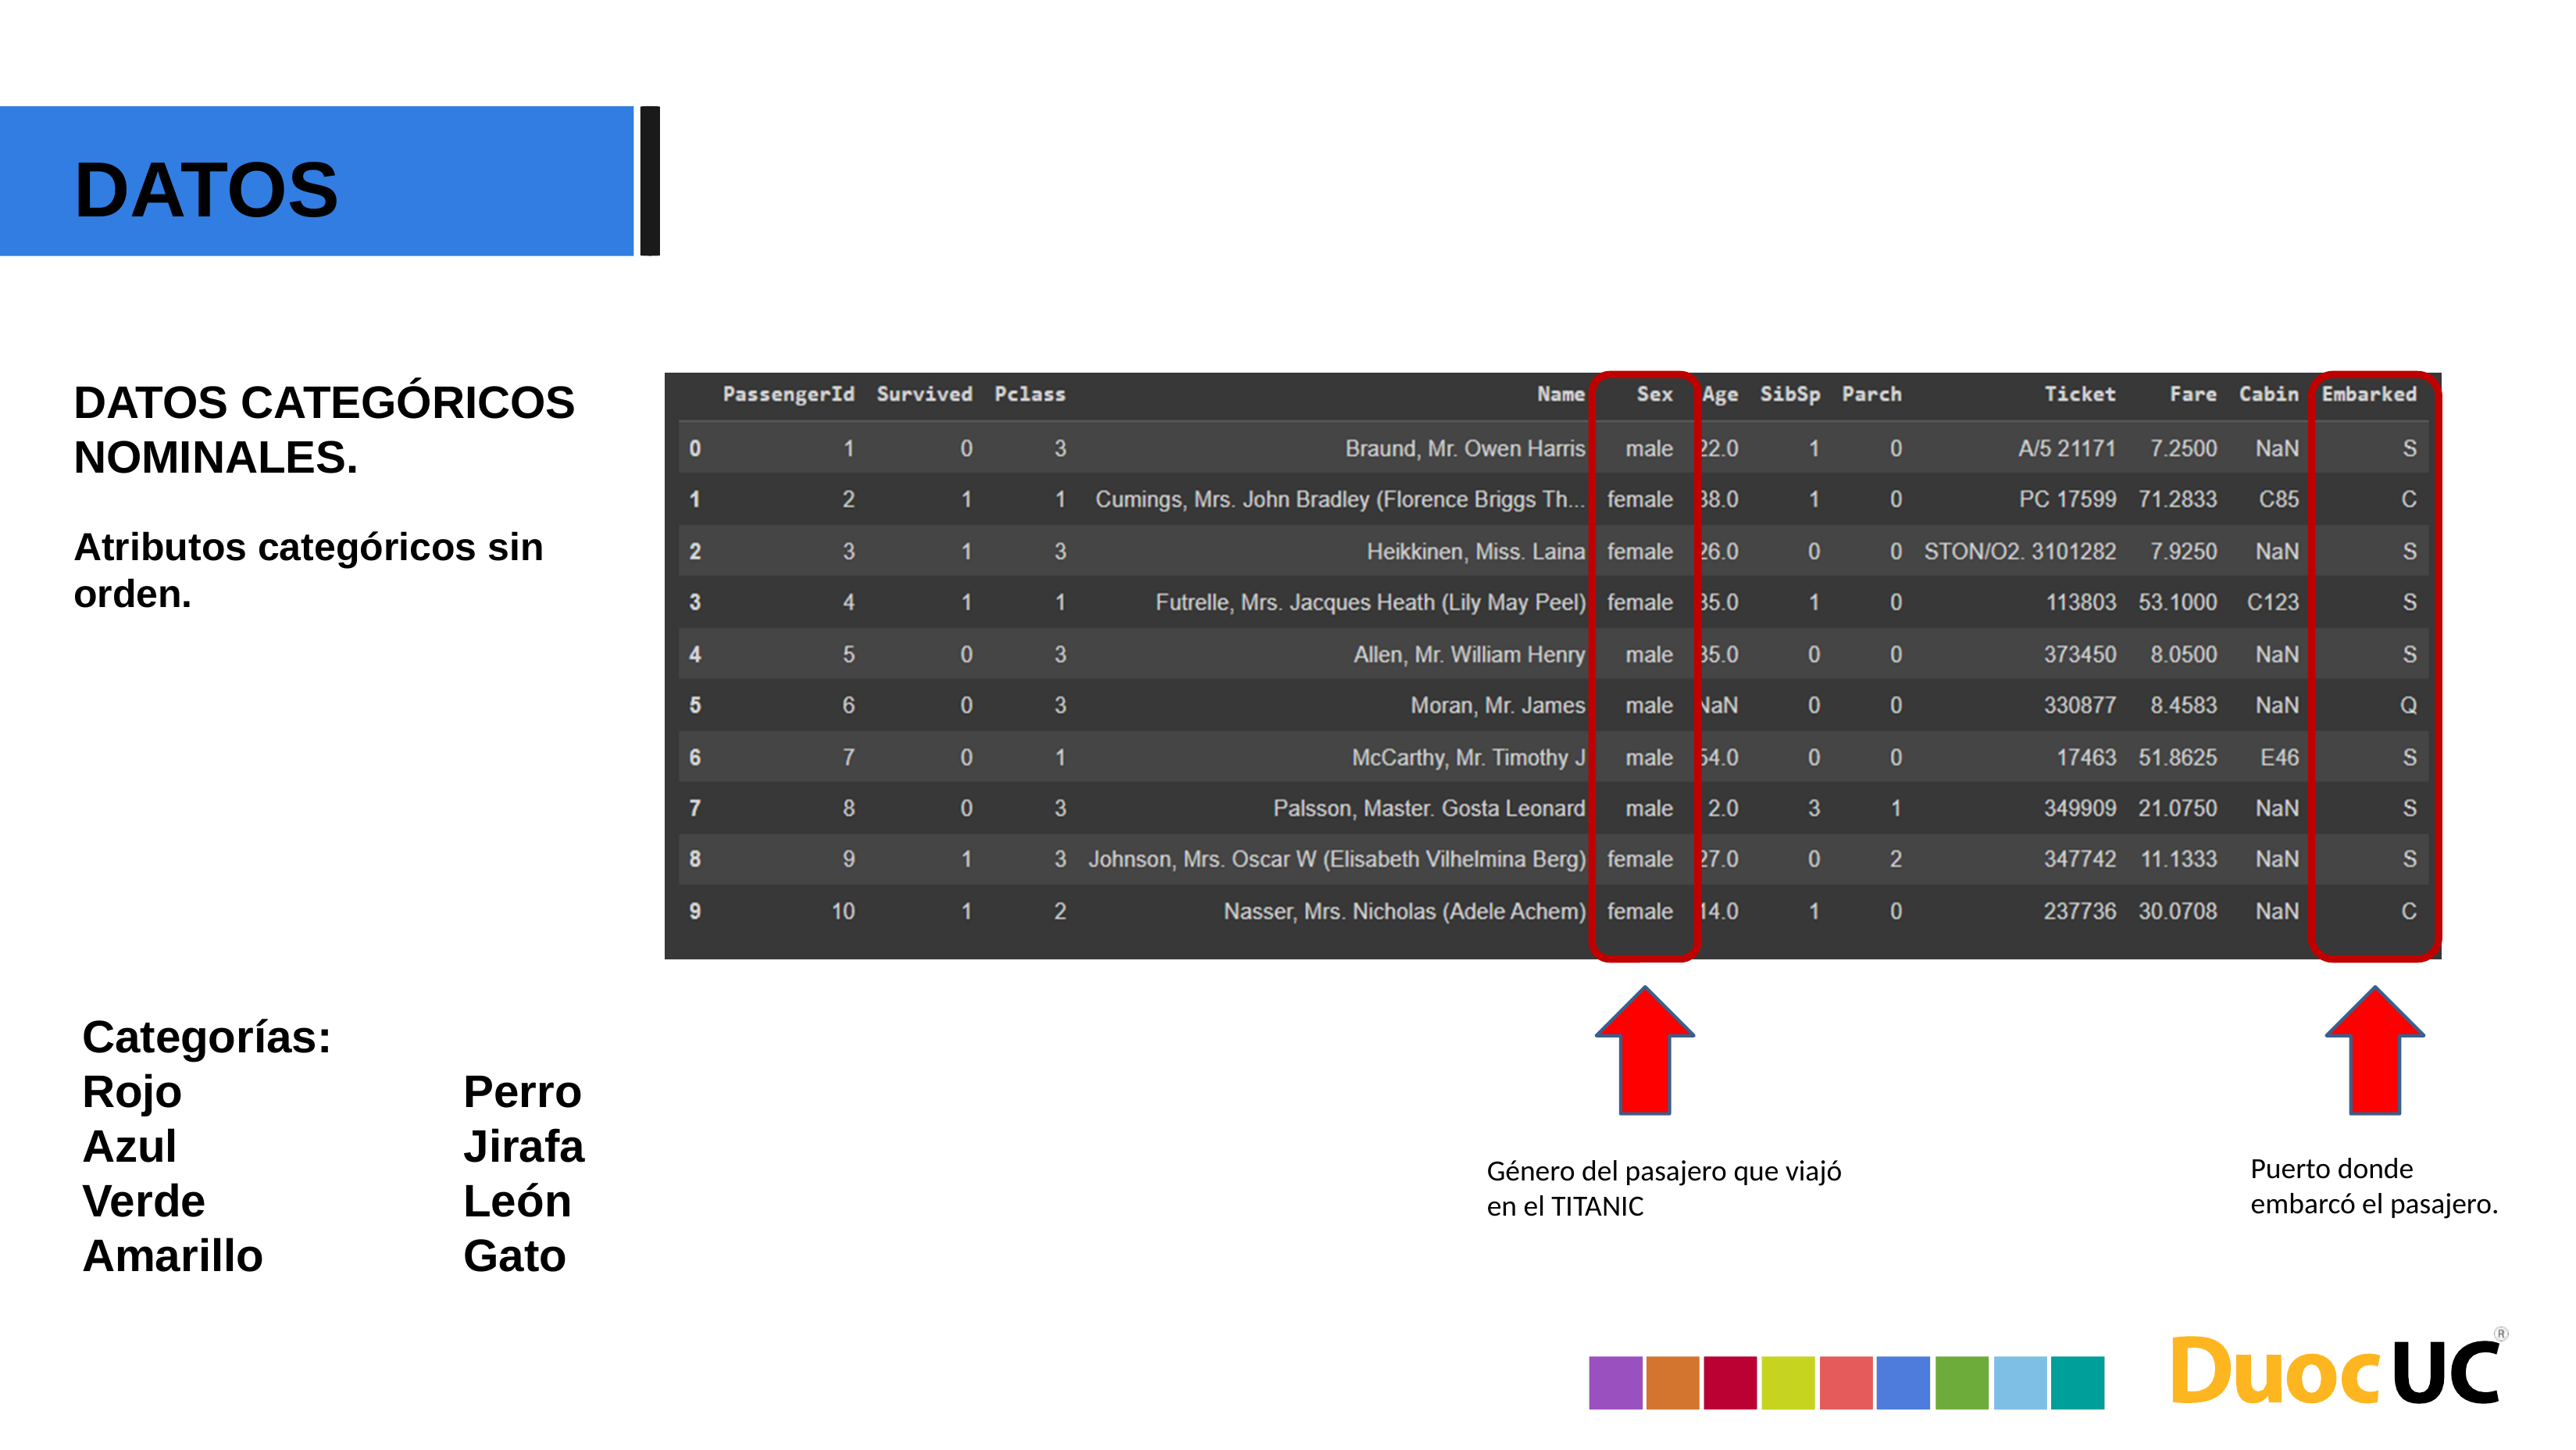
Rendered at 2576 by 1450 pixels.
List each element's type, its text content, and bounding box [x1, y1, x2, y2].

text_box Puerto donde embarcó el pasajero. [2239, 1143, 2512, 1225]
list DATOS [73, 138, 630, 234]
picture [1579, 1327, 2121, 1434]
text_box Categorías: Rojo Azul Verde Amarillo [82, 1007, 369, 1281]
text_box Perro Jirafa León Gato [463, 1007, 751, 1281]
picture [664, 373, 2442, 959]
picture [2494, 1327, 2509, 1341]
text_box Género del pasajero que viajó en el TITANIC [1475, 1145, 1861, 1228]
text_box [1594, 985, 1696, 1116]
list DATOS CATEGÓRICOS NOMINALES. Atributos categóricos sin orden. [73, 373, 630, 1202]
text_box [2324, 985, 2426, 1116]
